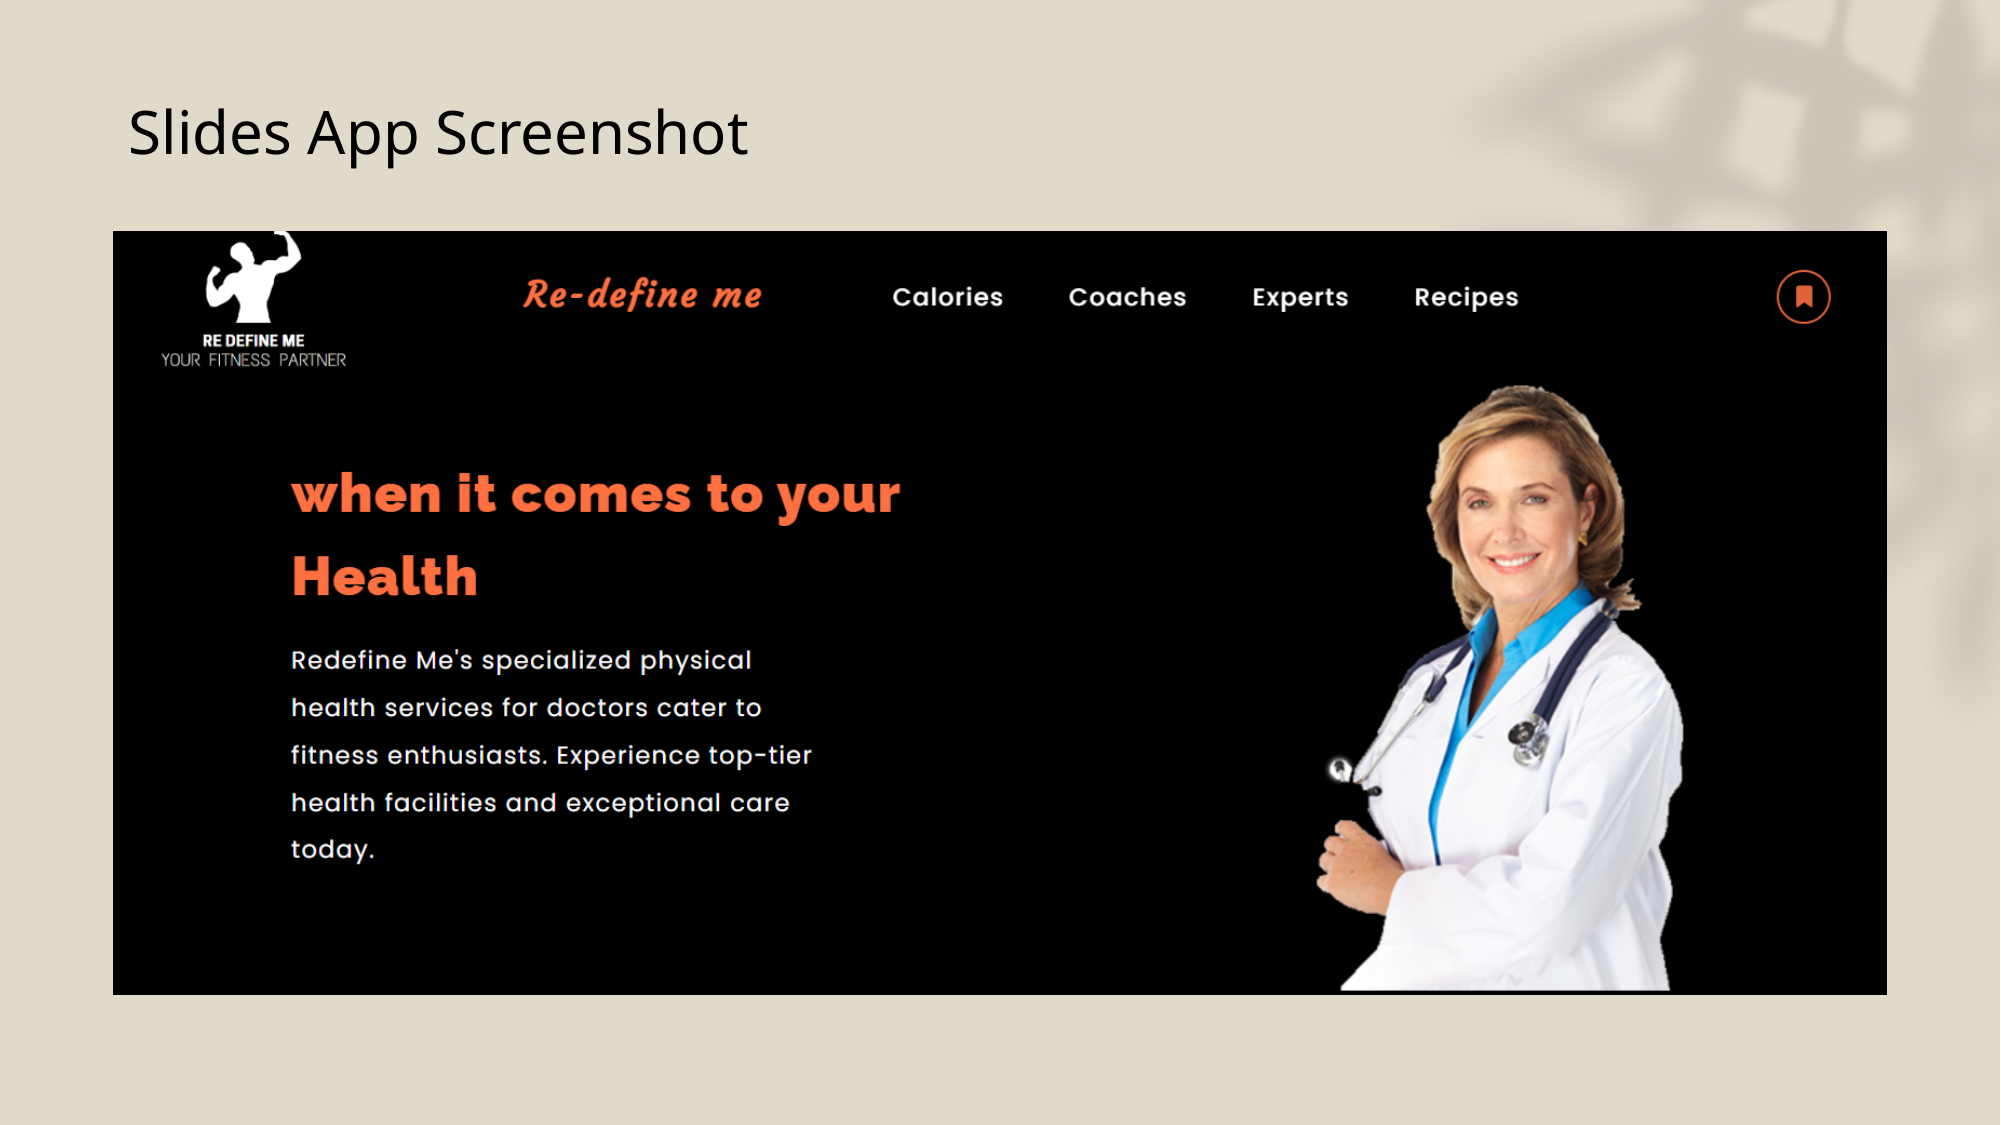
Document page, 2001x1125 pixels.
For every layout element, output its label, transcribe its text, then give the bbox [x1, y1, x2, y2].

title Slides App Screenshot [113, 65, 899, 196]
picture [113, 231, 1887, 995]
